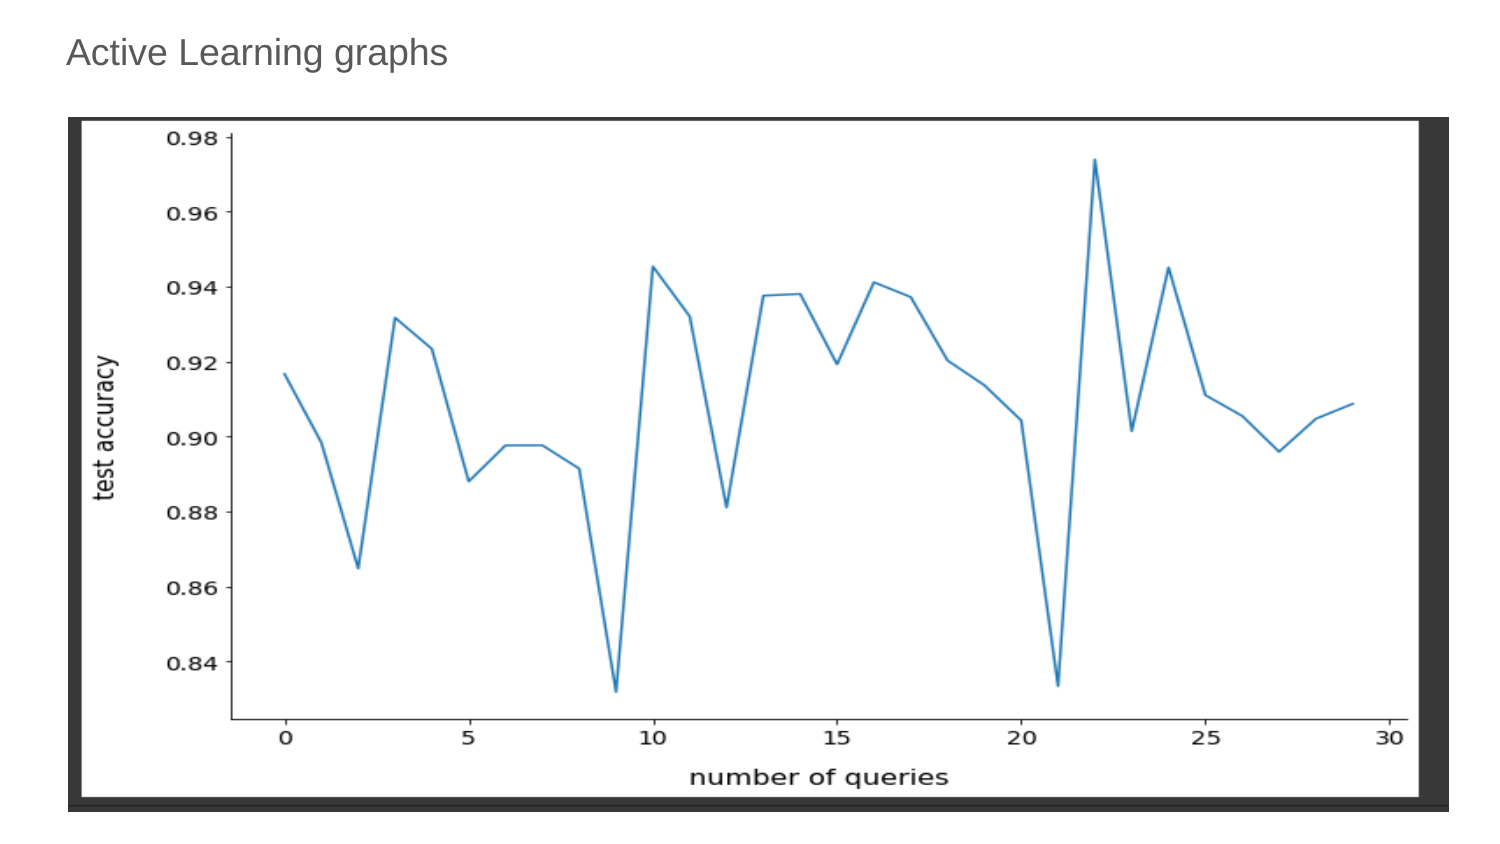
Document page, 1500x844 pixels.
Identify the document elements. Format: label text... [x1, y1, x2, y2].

picture [68, 87, 1450, 813]
title Active Learning graphs [51, 12, 1449, 88]
